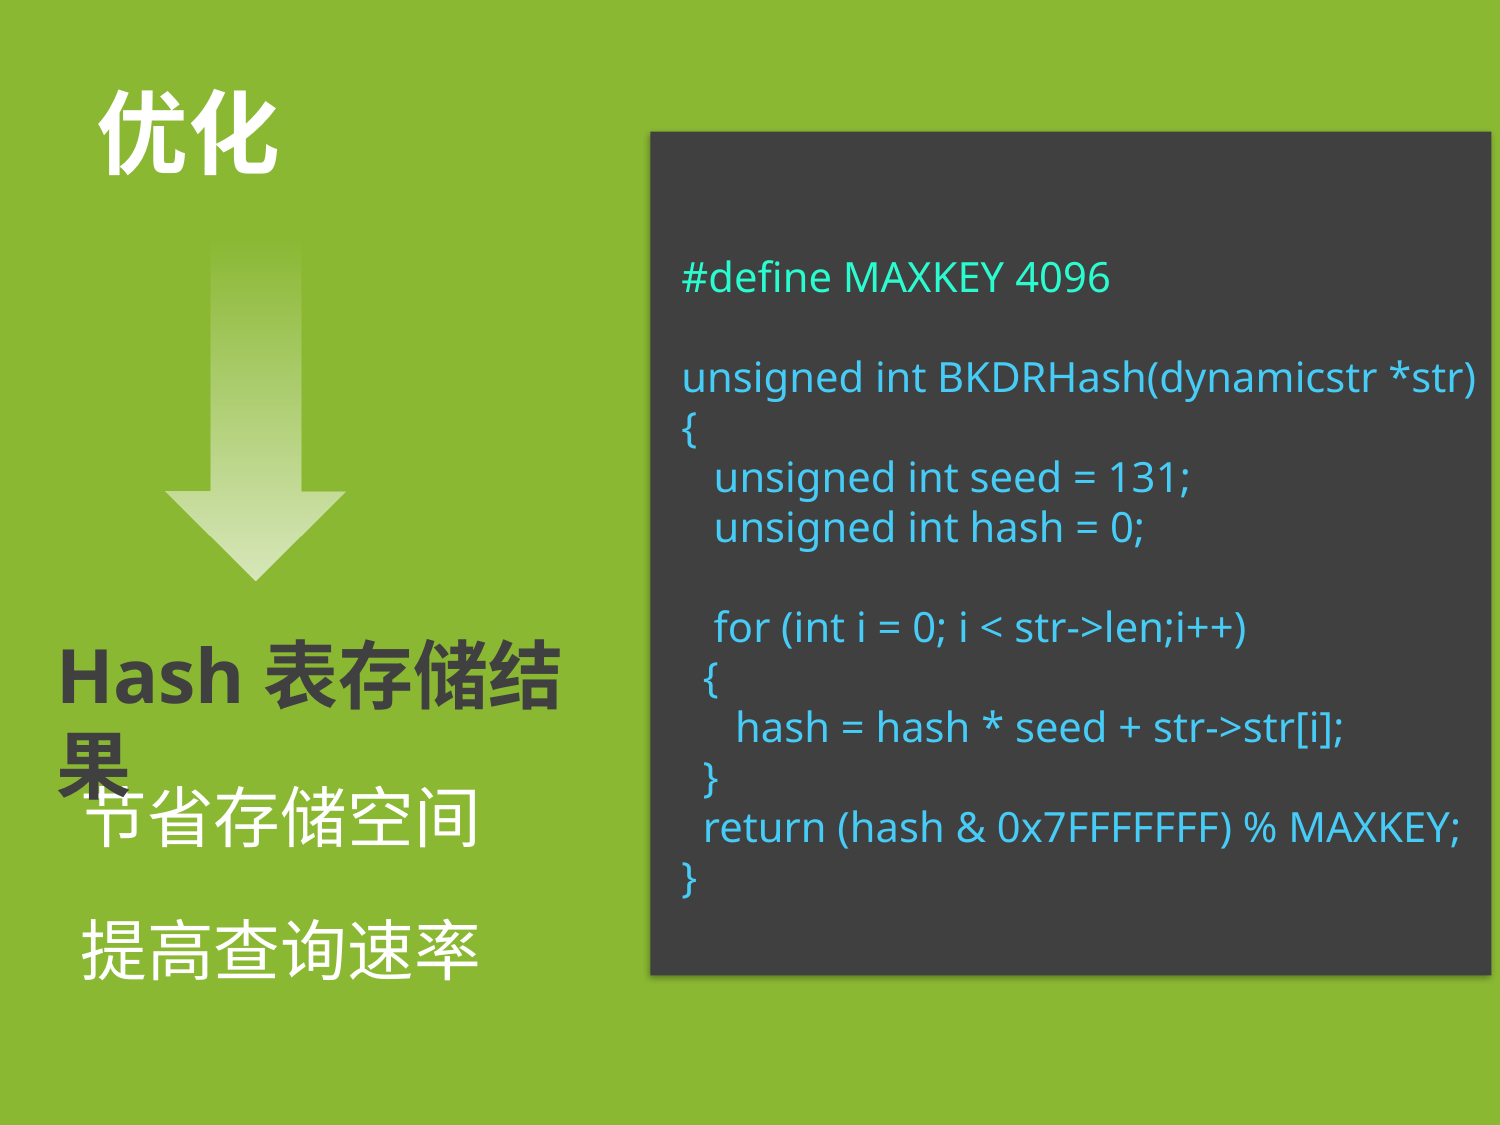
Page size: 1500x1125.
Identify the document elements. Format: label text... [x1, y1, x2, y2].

text_box #define MAXKEY 4096 unsigned int BKDRHash(dynamicstr *str) { unsigned int seed = 131; unsigned int hash = 0; for (int i = 0; i < str->len;i++) { hash = hash * seed + str->str[i]; } return (hash & 0x7FFFFFFF) % MAXKEY; } [666, 243, 1500, 909]
text_box [163, 234, 348, 583]
text_box [649, 131, 1492, 976]
text_box 节省存储空间 提高查询速率 [65, 817, 536, 996]
text_box Hash表存储结果 [41, 621, 651, 817]
text_box 优化 [82, 68, 542, 194]
